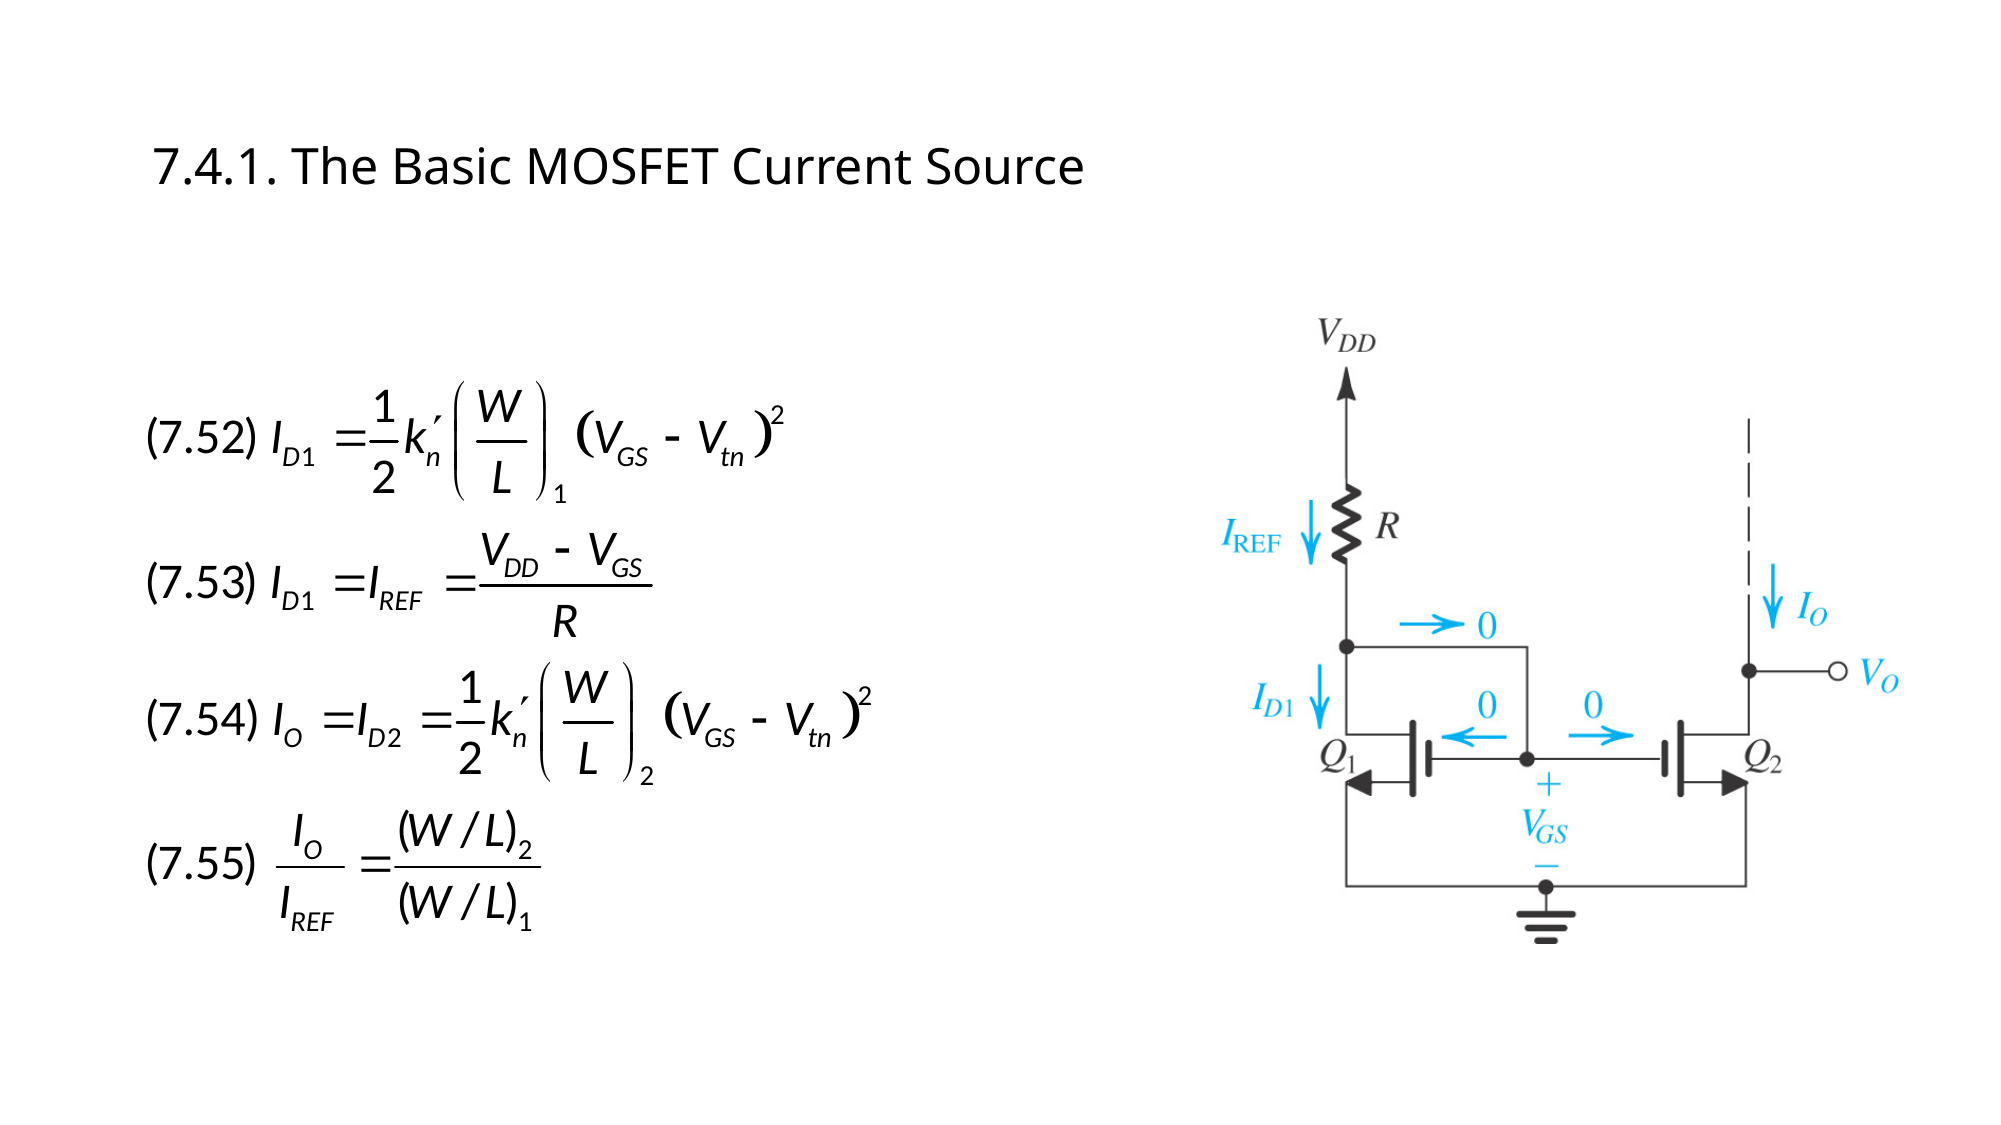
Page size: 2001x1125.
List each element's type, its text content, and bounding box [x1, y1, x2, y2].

picture [1221, 318, 1899, 944]
title 7.4.1. The Basic MOSFET Current Source [137, 59, 1863, 278]
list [137, 368, 888, 944]
